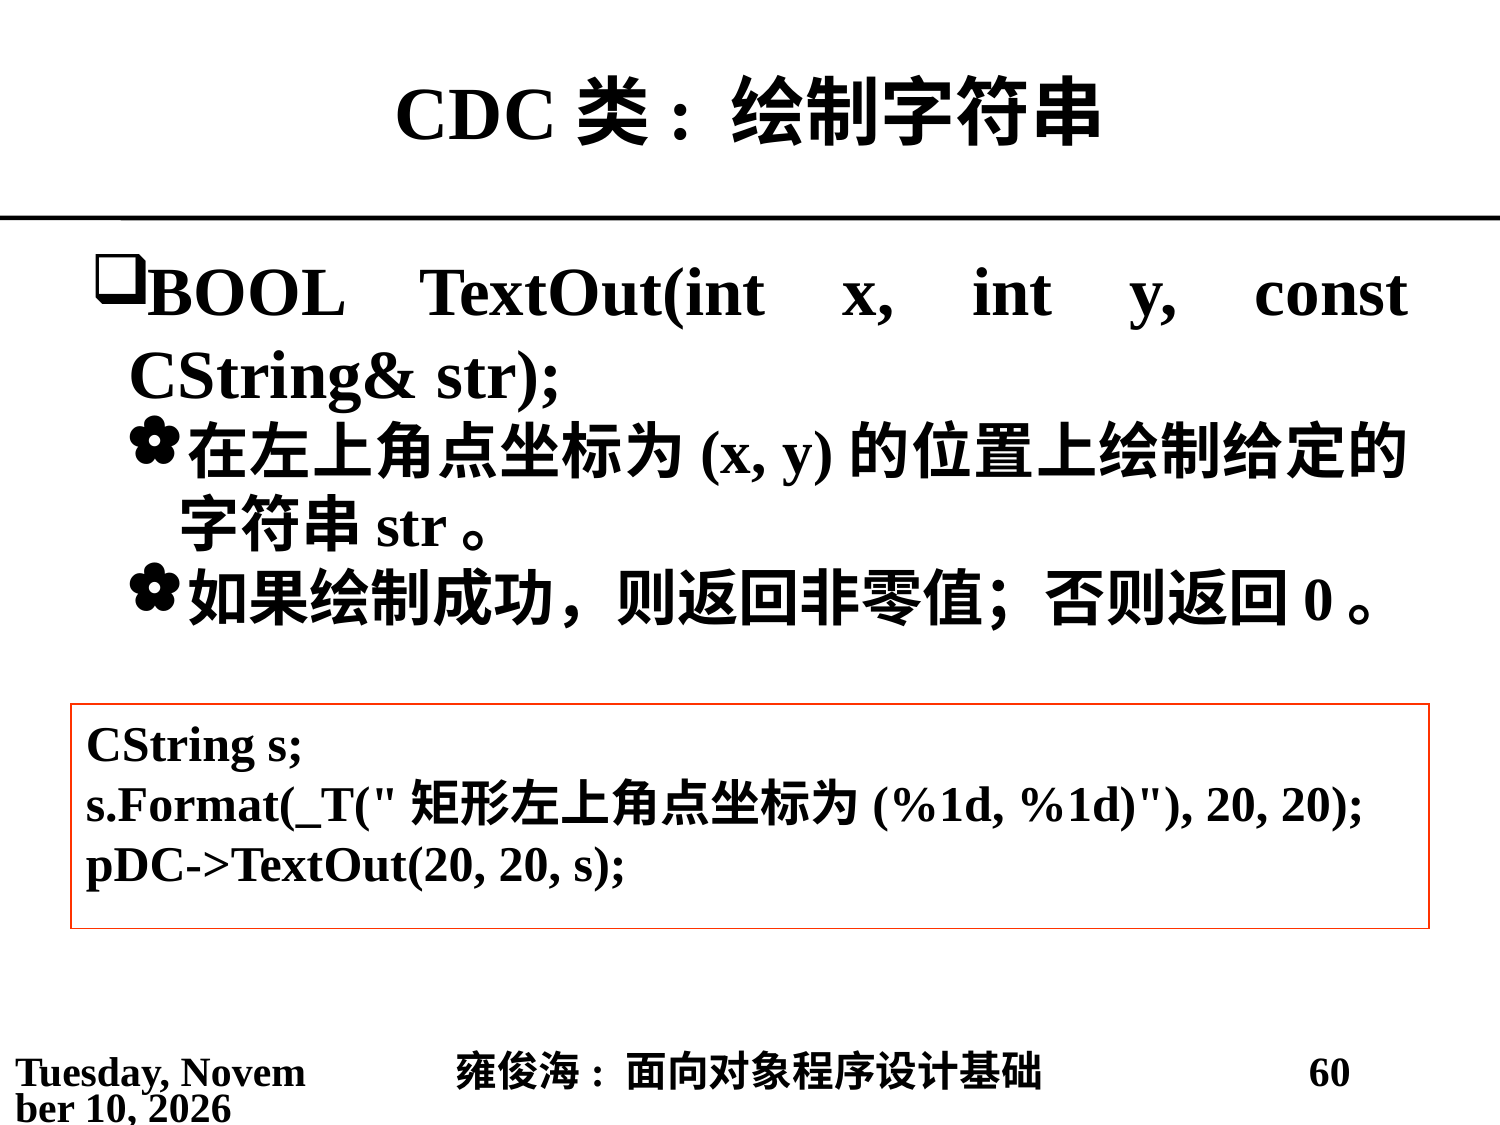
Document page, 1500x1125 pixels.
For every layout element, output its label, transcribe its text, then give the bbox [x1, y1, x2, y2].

slide_number 60 [1161, 1042, 1499, 1103]
text_box CString s; s.Format(_T("矩形左上角点坐标为(%1d, %1d)"), 20, 20); pDC->TextOut(20, 20, s); [71, 704, 1429, 929]
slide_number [0, 1042, 337, 1103]
list BOOL TextOut(int x, int y, const CString& str); 在左上角点坐标为(x, y)的位置上绘制给定的字符串str。 如果绘制成功，则返回非零值；否则返回0。 [75, 239, 1425, 668]
title CDC类: 绘制字符串 [0, 0, 1500, 217]
footer 雍俊海: 面向对象程序设计基础 [337, 1042, 1161, 1103]
